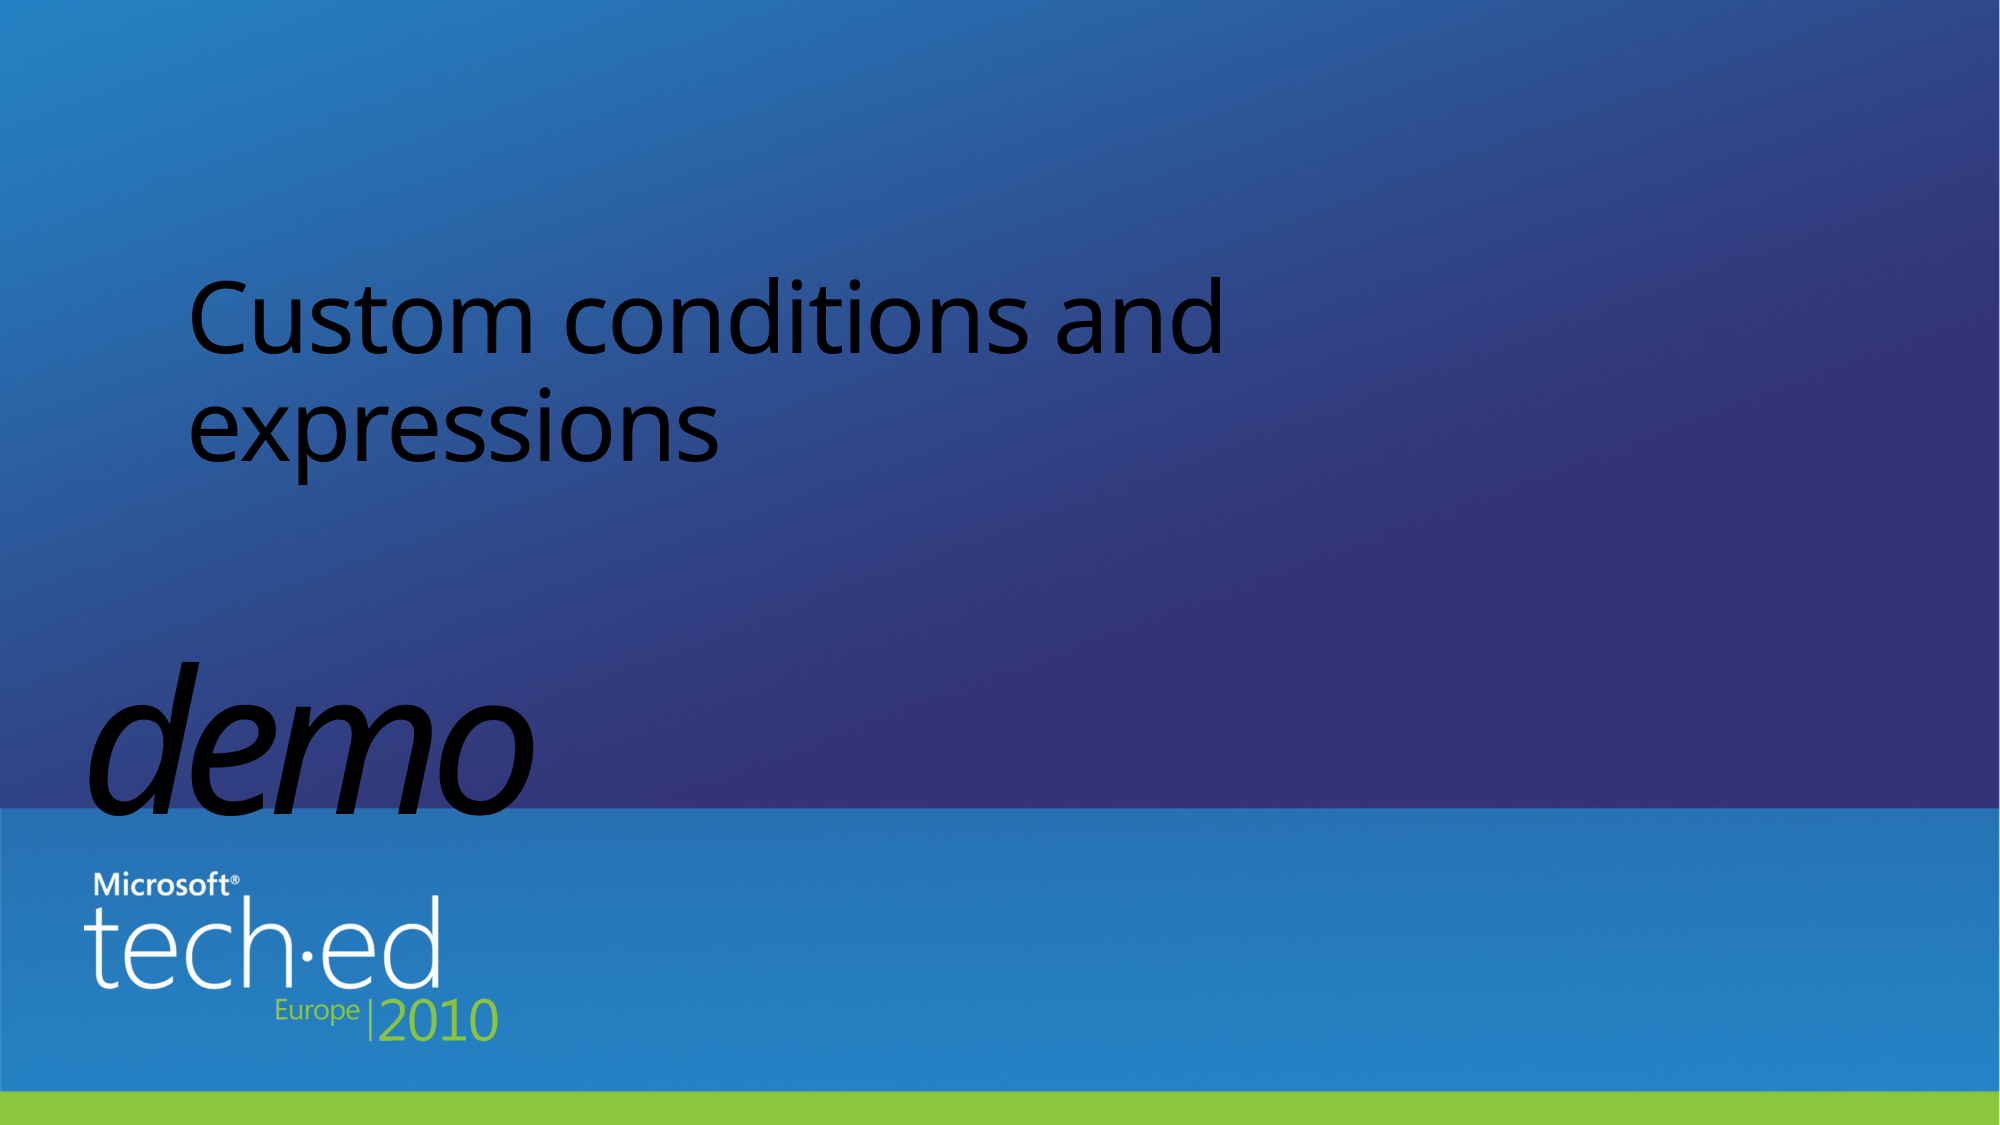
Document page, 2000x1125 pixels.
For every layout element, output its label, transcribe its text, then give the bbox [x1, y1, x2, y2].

picture [0, 0, 2000, 1125]
title Custom conditions and expressions [186, 249, 1728, 500]
list demo [80, 642, 1914, 869]
